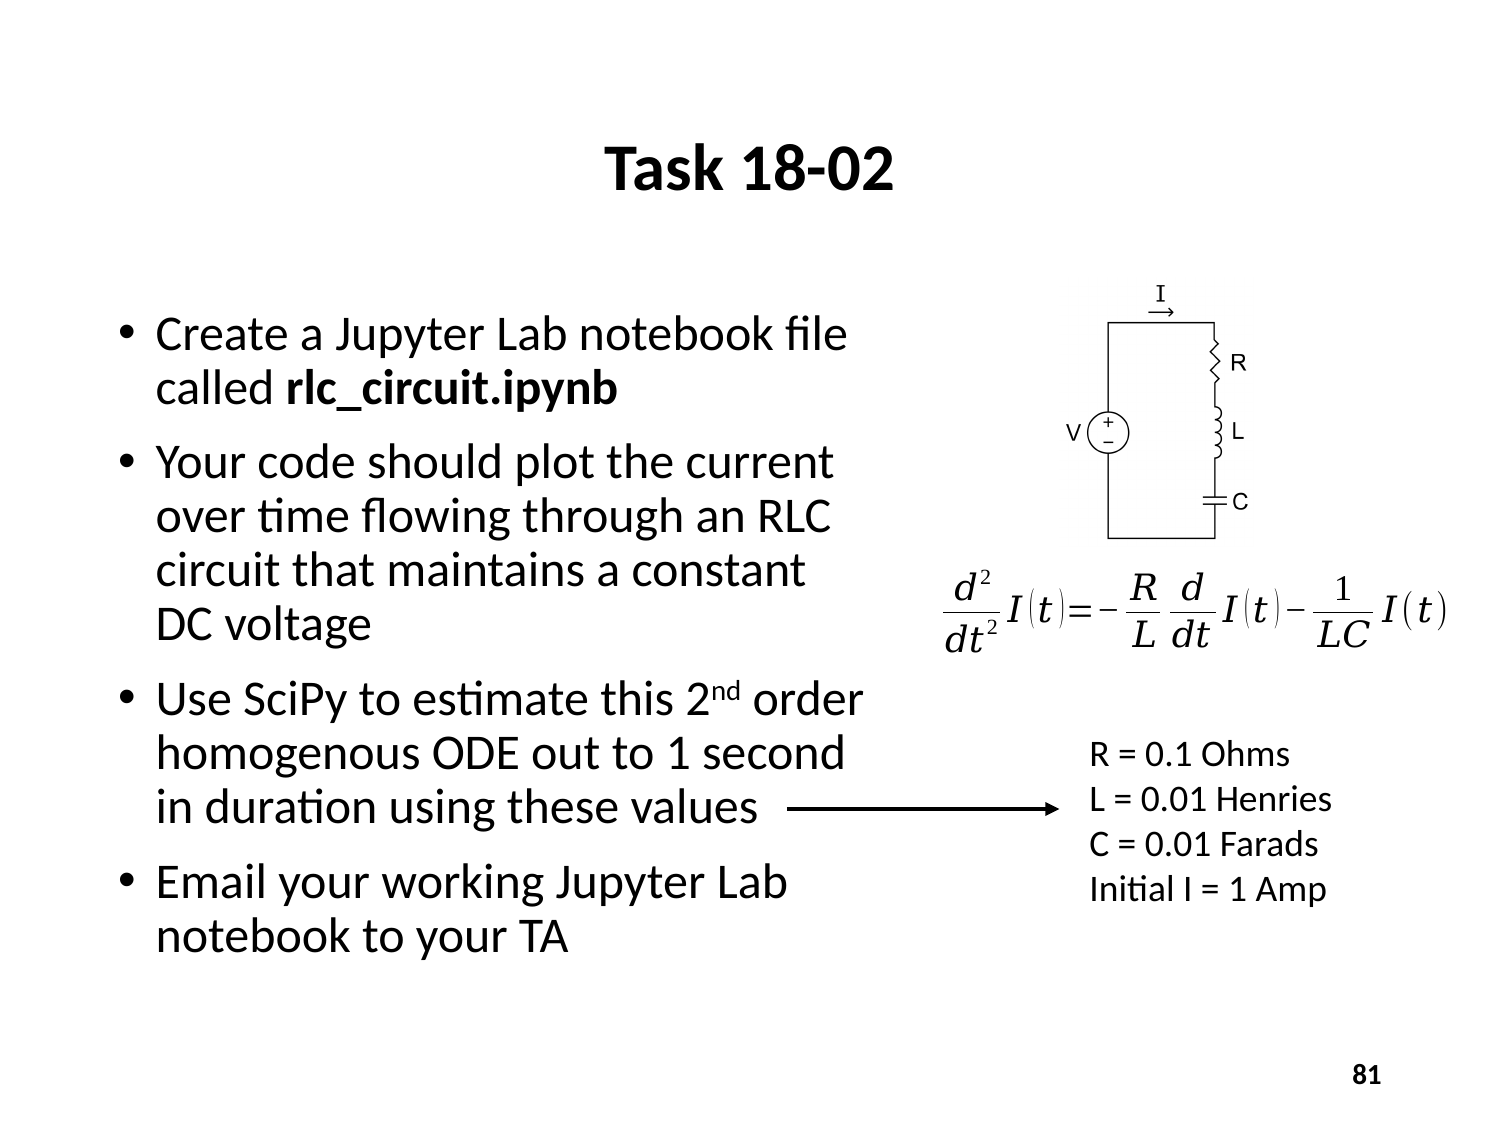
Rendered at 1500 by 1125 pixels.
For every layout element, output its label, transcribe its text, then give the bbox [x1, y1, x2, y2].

list Create a Jupyter Lab notebook file called rlc_circuit.ipynb Your code should plot the current over time flowing through an RLC circuit that maintains a constant DC voltage Use SciPy to estimate this 2nd order homogenous ODE out to 1 second in duration using these values Email your working Jupyter Lab notebook to your TA [103, 299, 884, 1014]
slide_number 81 [1059, 1042, 1397, 1103]
text_box R = 0.1 Ohms L = 0.01 Henries C = 0.01 Farads Initial I = 1 Amp [1074, 721, 1355, 917]
picture [1059, 277, 1254, 547]
title Task 18-02 [103, 59, 1397, 278]
